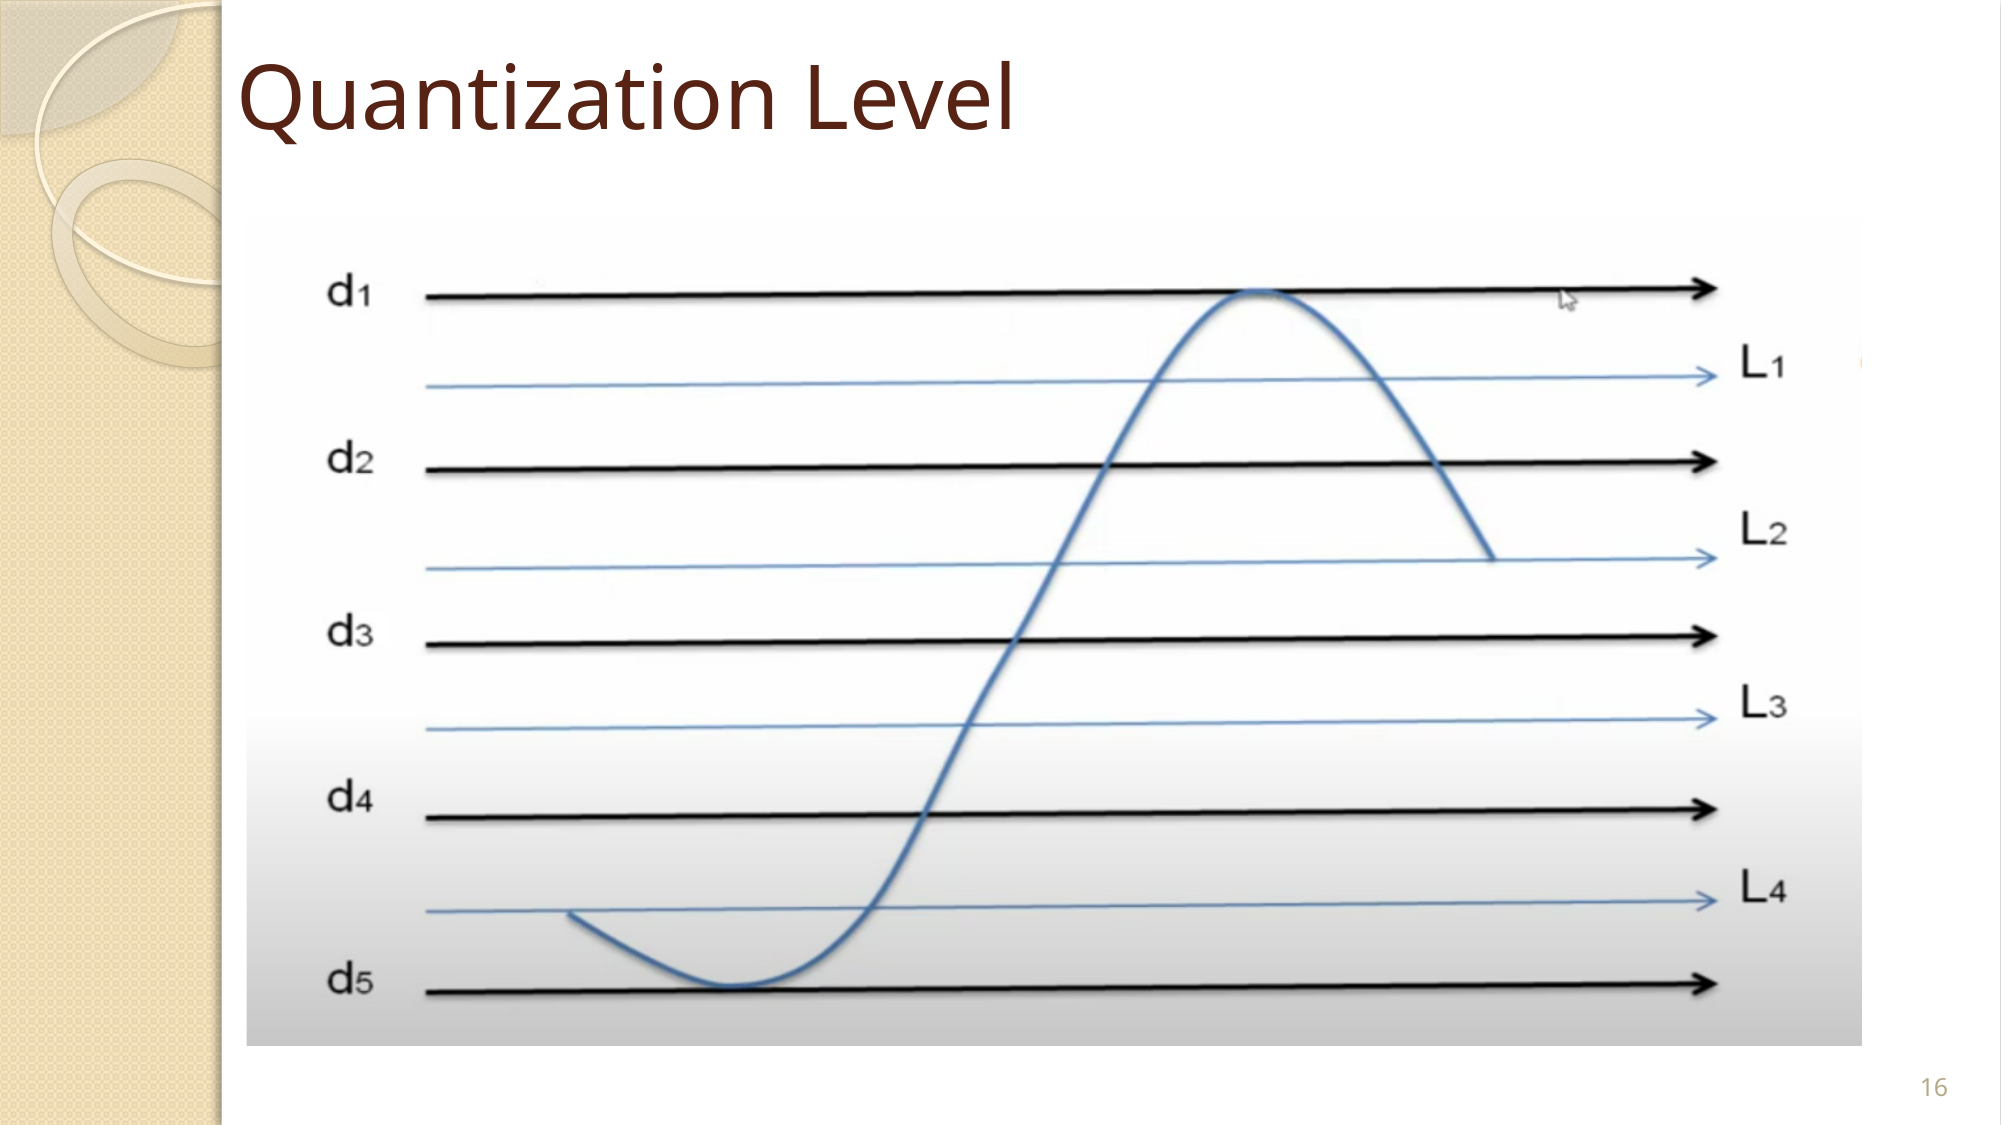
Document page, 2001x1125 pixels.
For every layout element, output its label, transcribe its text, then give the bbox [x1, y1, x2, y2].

picture [246, 216, 1863, 1046]
slide_number 16 [1883, 1034, 1984, 1113]
title Quantization Level [221, 0, 1862, 188]
